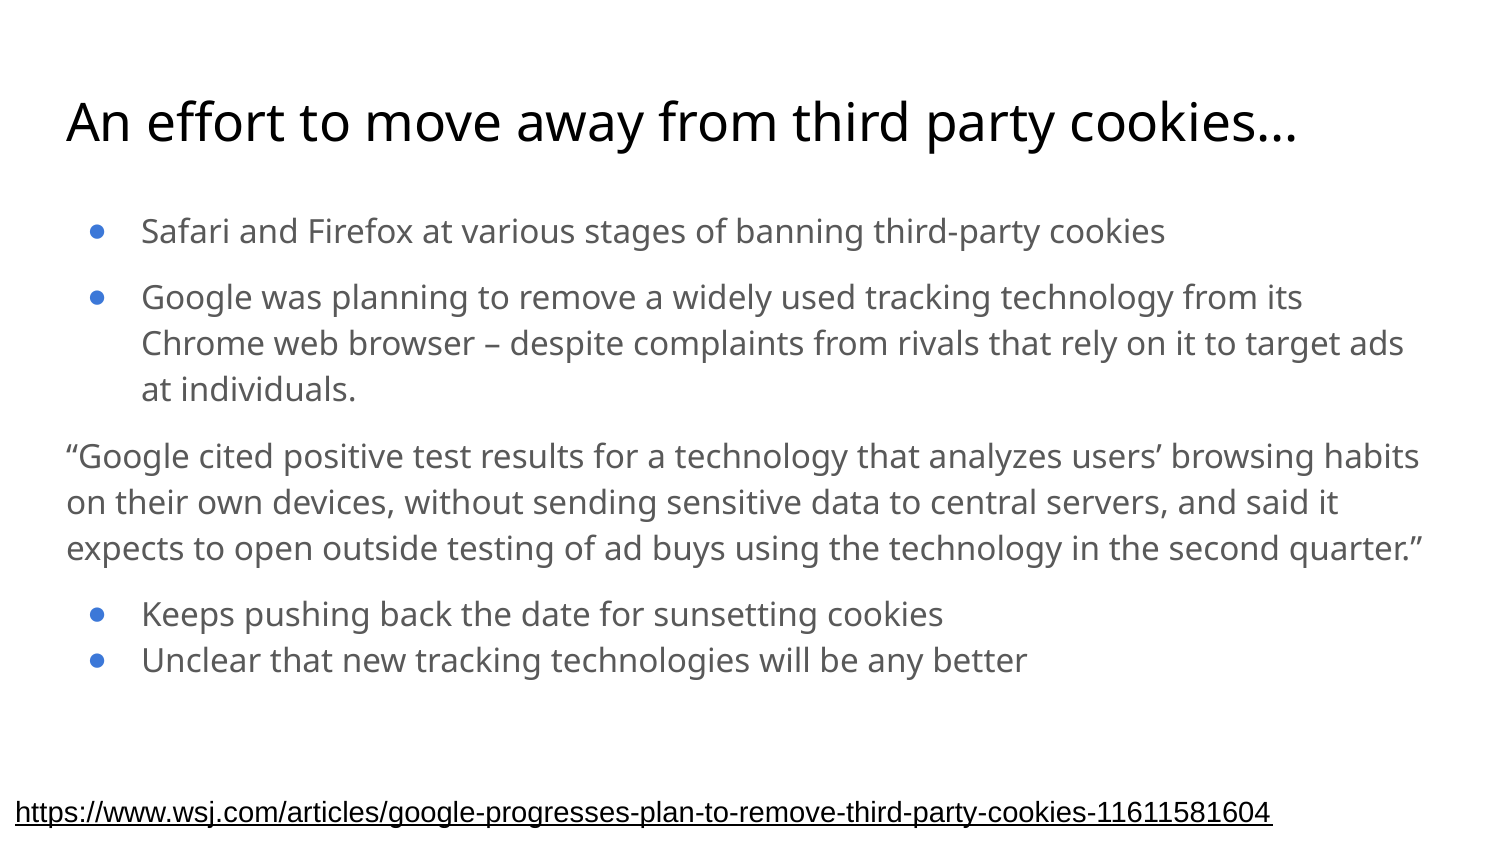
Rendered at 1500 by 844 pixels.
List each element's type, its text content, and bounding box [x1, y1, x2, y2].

text_box https://www.wsj.com/articles/google-progresses-plan-to-remove-third-party-cookies-11611581604 [0, 778, 1467, 843]
title An effort to move away from third party cookies... [51, 72, 1449, 167]
list Safari and Firefox at various stages of banning third-party cookies Google was planning to remove a widely used tracking technology from its Chrome web browser – despite complaints from rivals that rely on it to target ads at individuals. “Google cited positive test results for a technology that analyzes users’ browsing habits on their own devices, without sending sensitive data to central servers, and said it expects to open outside testing of ad buys using the technology in the second quarter.” Keeps pushing back the date for sunsetting cookies Unclear that new tracking technologies will be any better [51, 189, 1449, 778]
